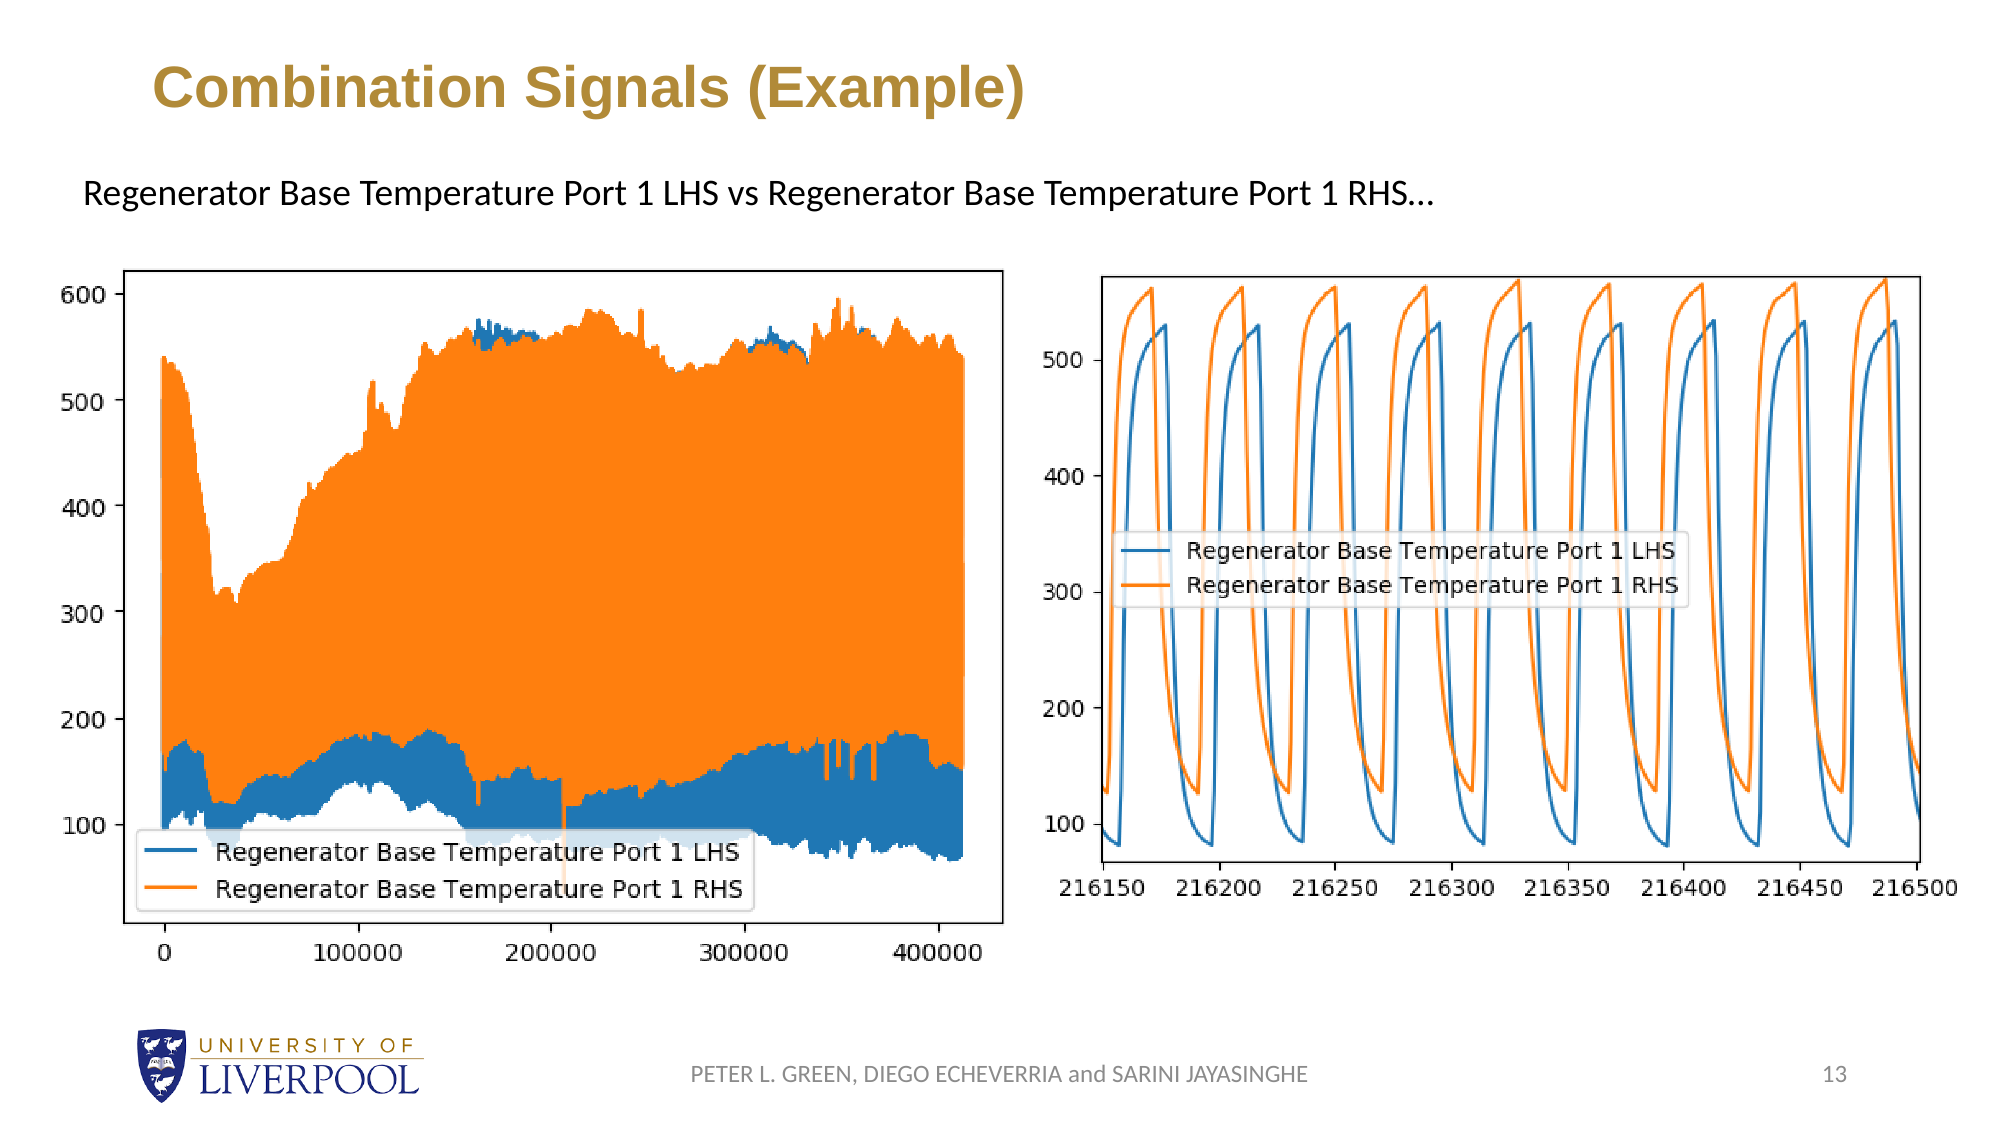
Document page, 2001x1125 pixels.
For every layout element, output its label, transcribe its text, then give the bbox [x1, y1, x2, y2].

picture [1025, 259, 1979, 917]
picture [32, 244, 1018, 982]
slide_number 13 [1412, 1042, 1863, 1103]
text_box Regenerator Base Temperature Port 1 LHS vs Regenerator Base Temperature Port 1 RHS… [68, 160, 1911, 265]
footer PETER L. GREEN, DIEGO ECHEVERRIA and SARINI JAYASINGHE [662, 1042, 1338, 1103]
title Combination Signals (Example) [137, 59, 1863, 118]
picture [137, 1029, 424, 1103]
